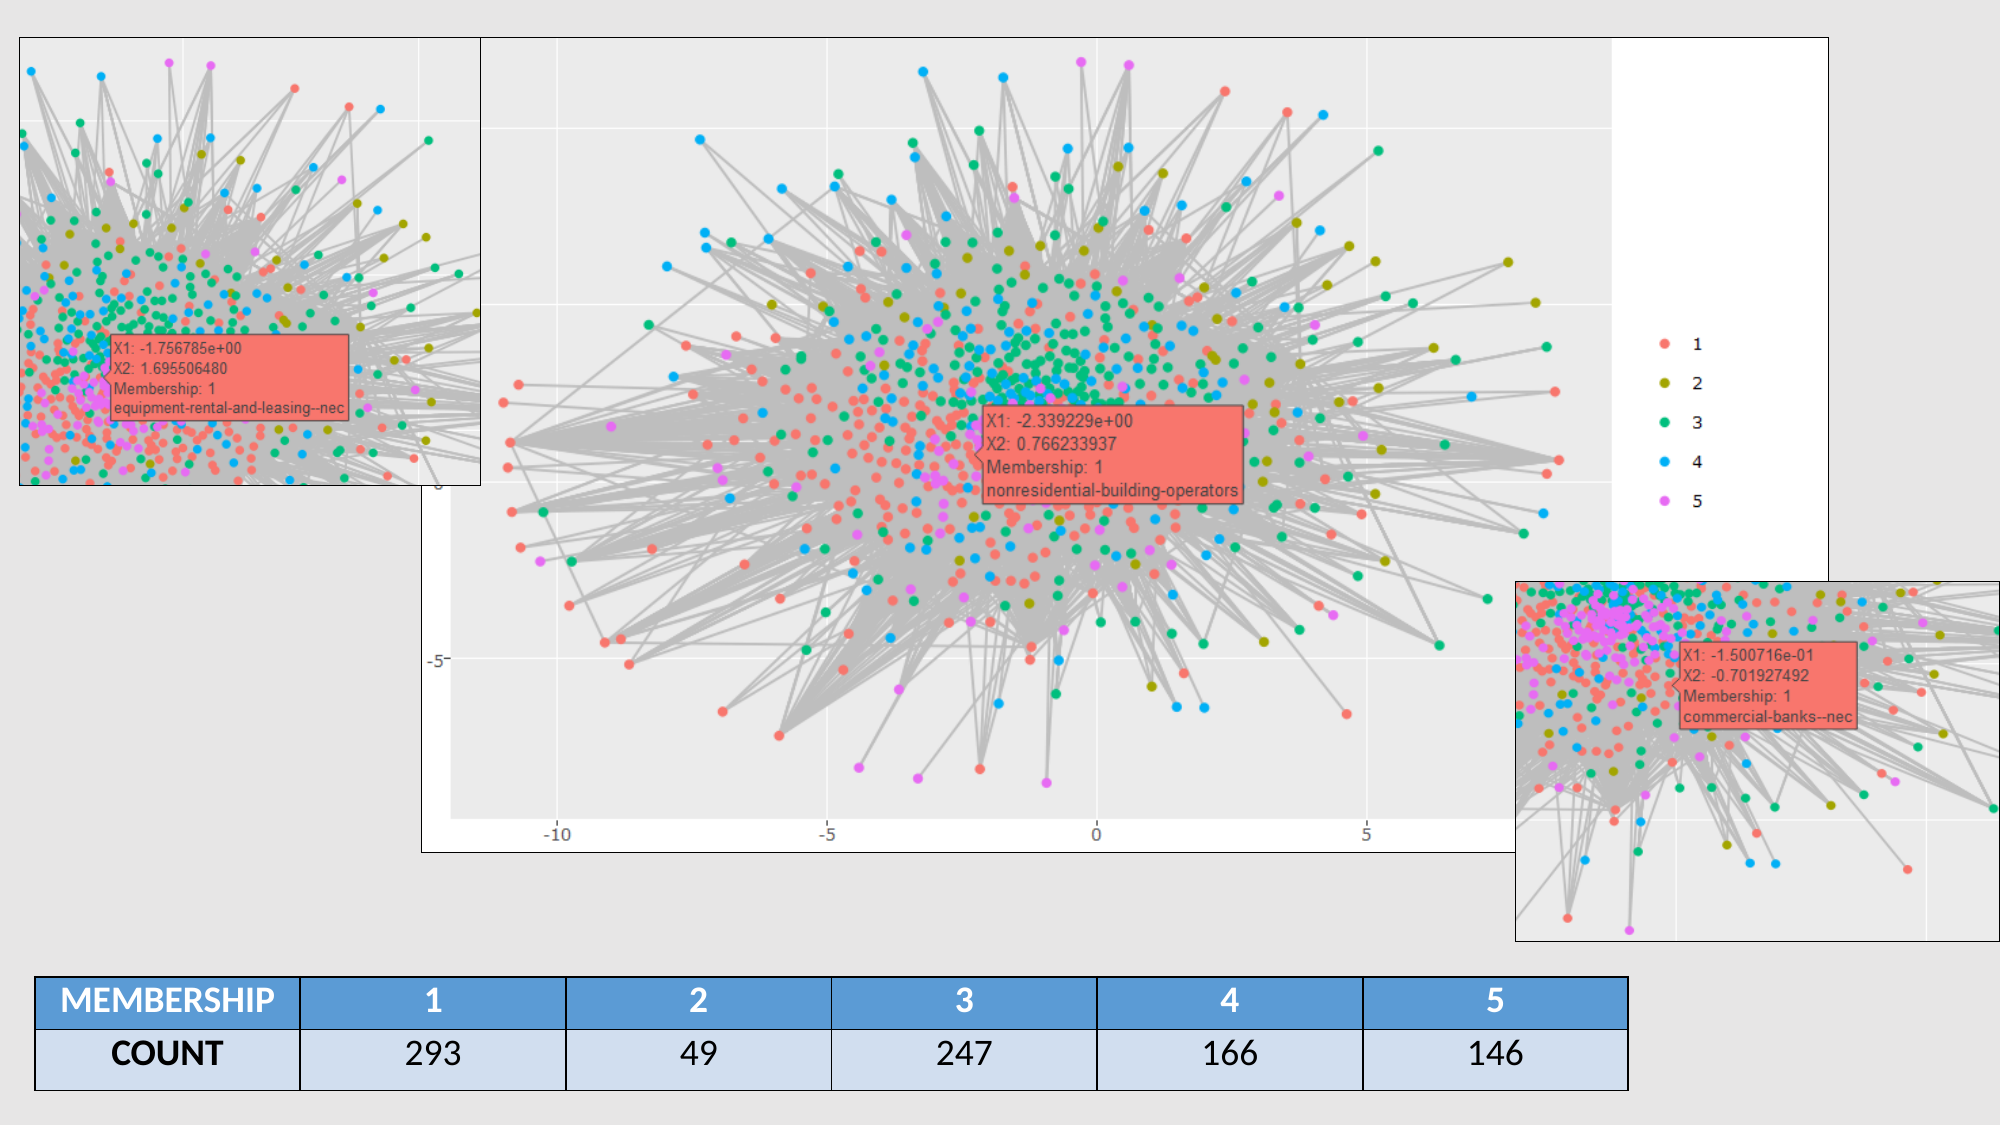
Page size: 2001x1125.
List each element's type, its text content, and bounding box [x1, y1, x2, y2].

table_header 3 [832, 978, 1096, 1029]
table_header 2 [567, 978, 831, 1029]
table_cell 166 [1098, 1030, 1362, 1090]
table_header MEMBERSHIP [36, 978, 299, 1029]
table_cell 247 [832, 1030, 1096, 1090]
table_cell COUNT [36, 1030, 299, 1090]
table_header 4 [1098, 978, 1362, 1029]
table_cell 146 [1364, 1030, 1627, 1090]
table_header 1 [301, 978, 565, 1029]
table_cell 49 [567, 1030, 831, 1090]
picture [19, 37, 2000, 942]
table_cell 293 [301, 1030, 565, 1090]
table_header 5 [1364, 978, 1627, 1029]
